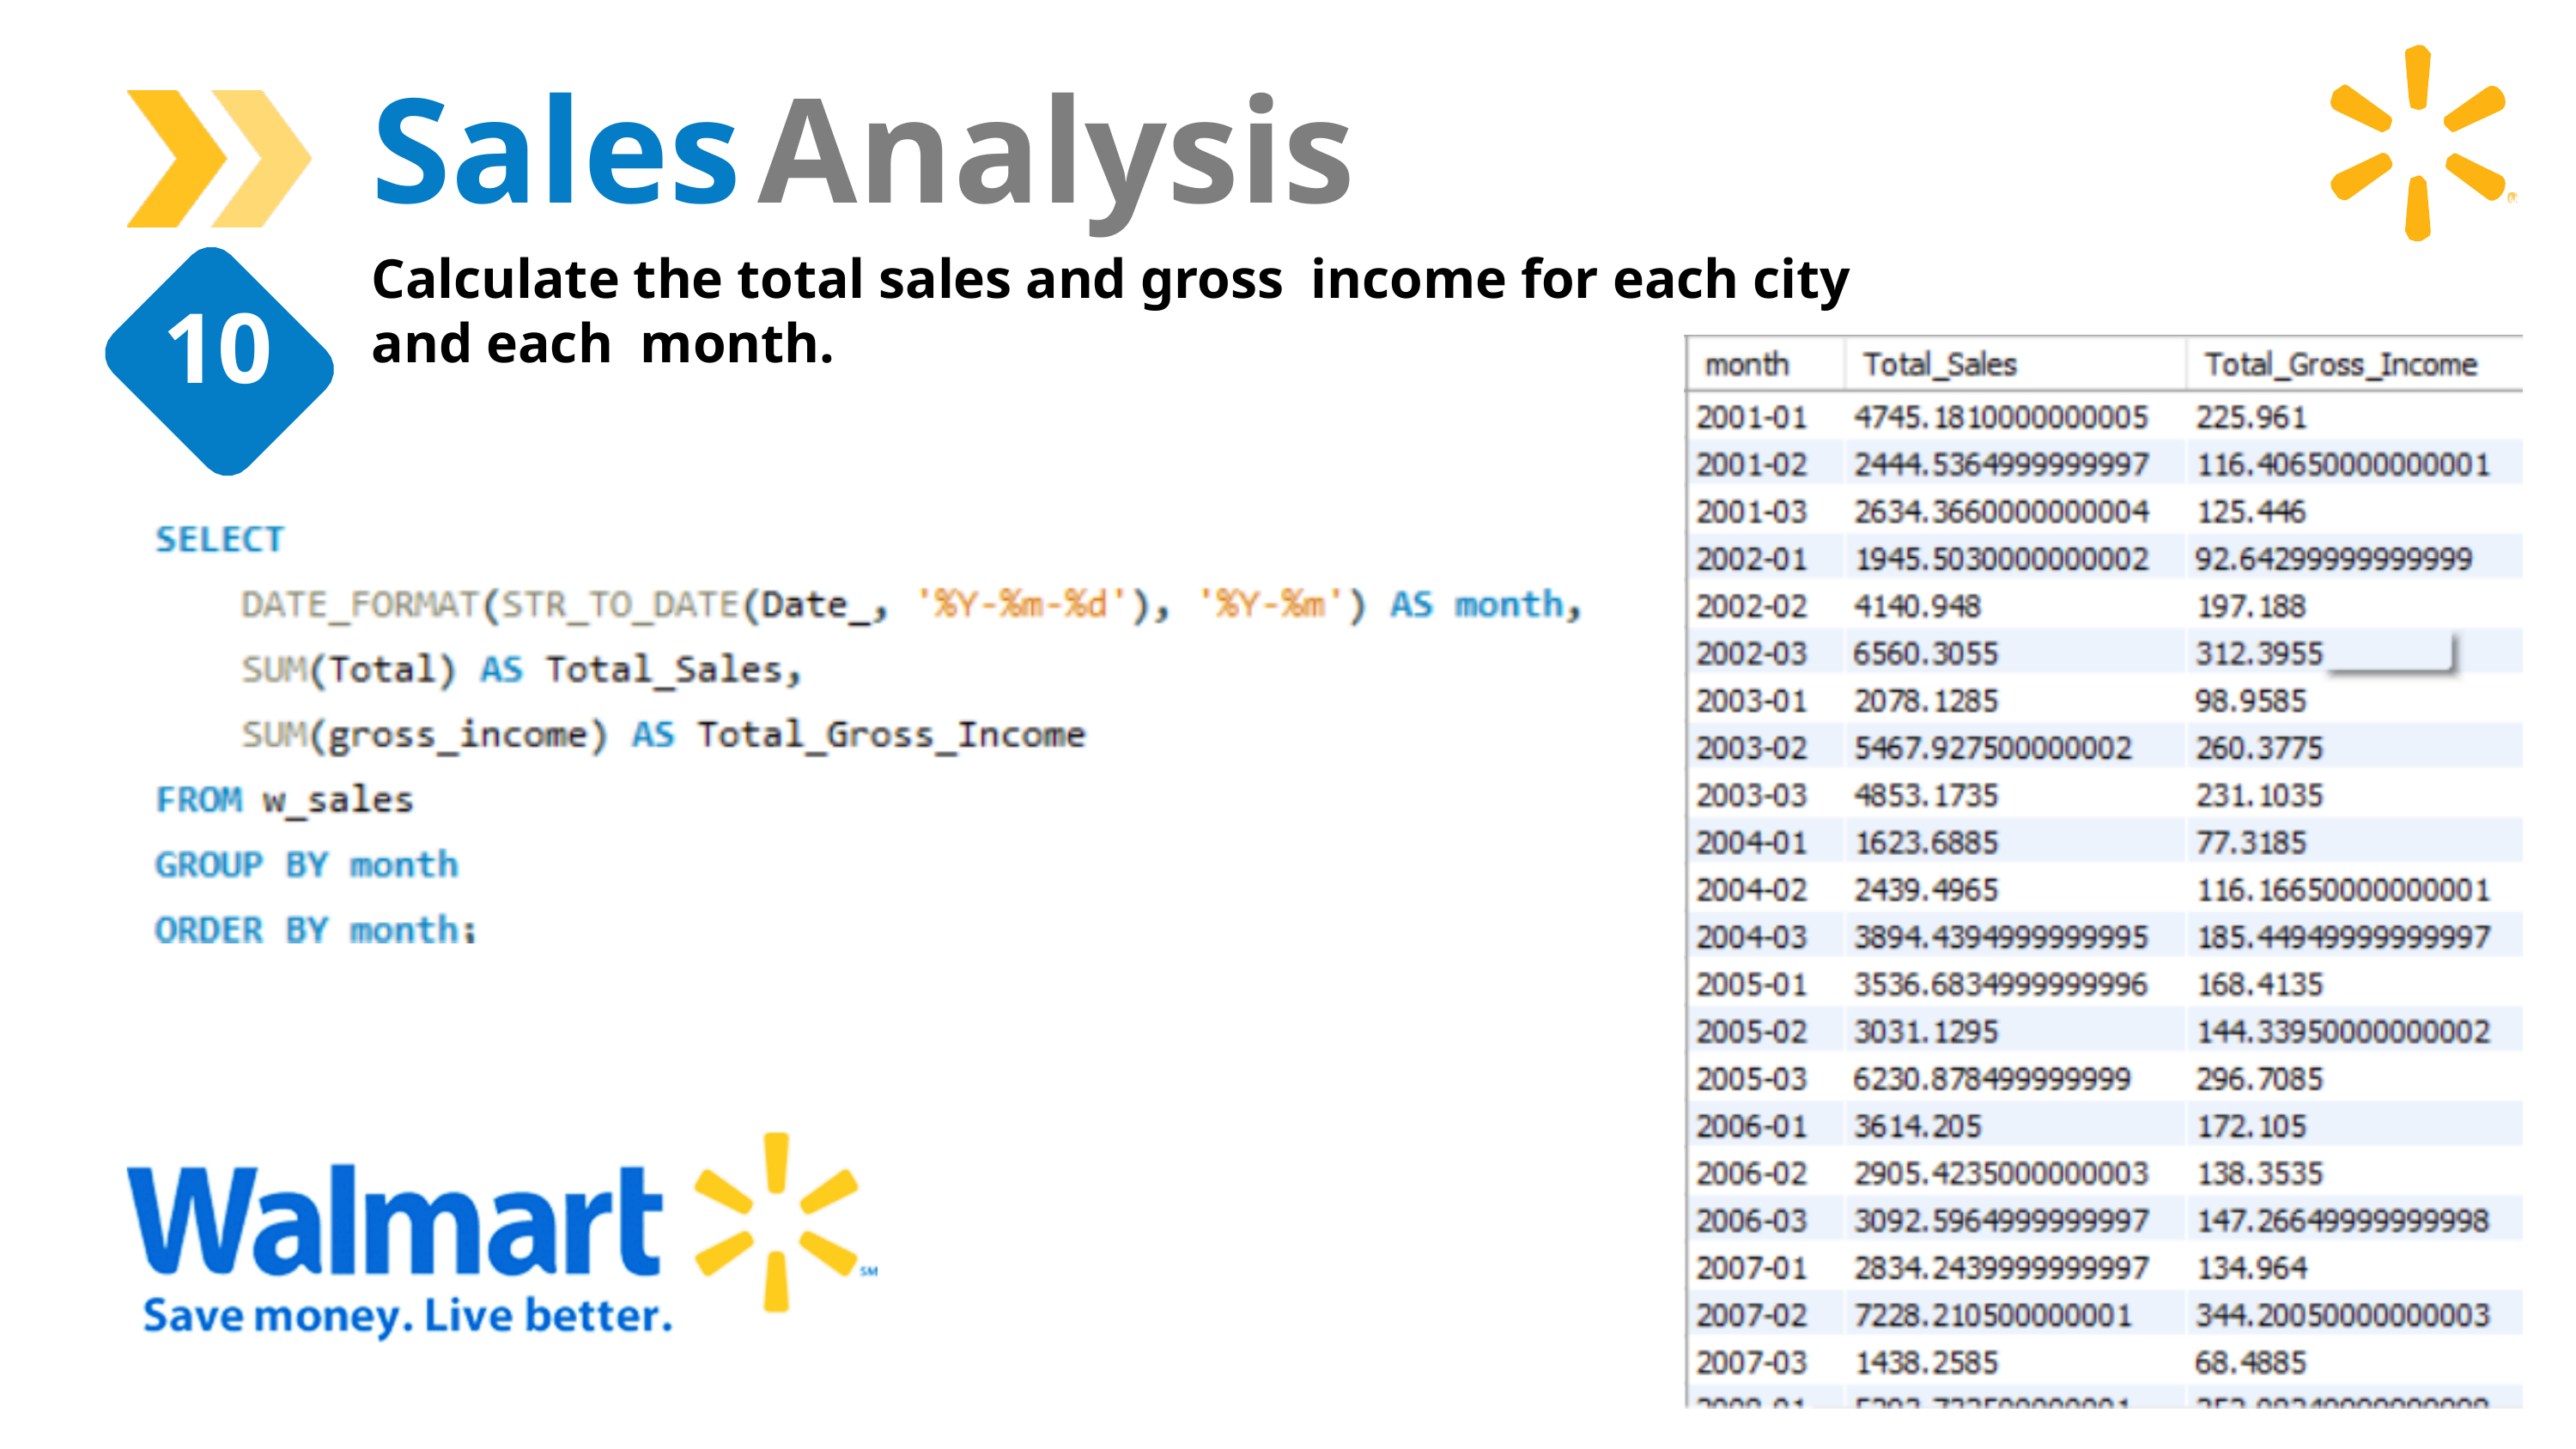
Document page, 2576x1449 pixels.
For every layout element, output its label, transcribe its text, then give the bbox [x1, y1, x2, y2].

text_box [126, 90, 313, 227]
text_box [2443, 85, 2506, 133]
text_box [2509, 192, 2518, 203]
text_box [2330, 152, 2393, 201]
text_box [128, 505, 1627, 943]
text_box [126, 1131, 878, 1343]
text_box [2330, 84, 2393, 133]
text_box [1684, 335, 2524, 1409]
text_box Sales Analysis [371, 58, 1736, 232]
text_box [105, 246, 335, 476]
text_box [2404, 44, 2432, 111]
text_box Calculate the total sales and gross income for each city and each month. [371, 244, 1868, 374]
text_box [2404, 175, 2432, 242]
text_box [2445, 153, 2506, 202]
